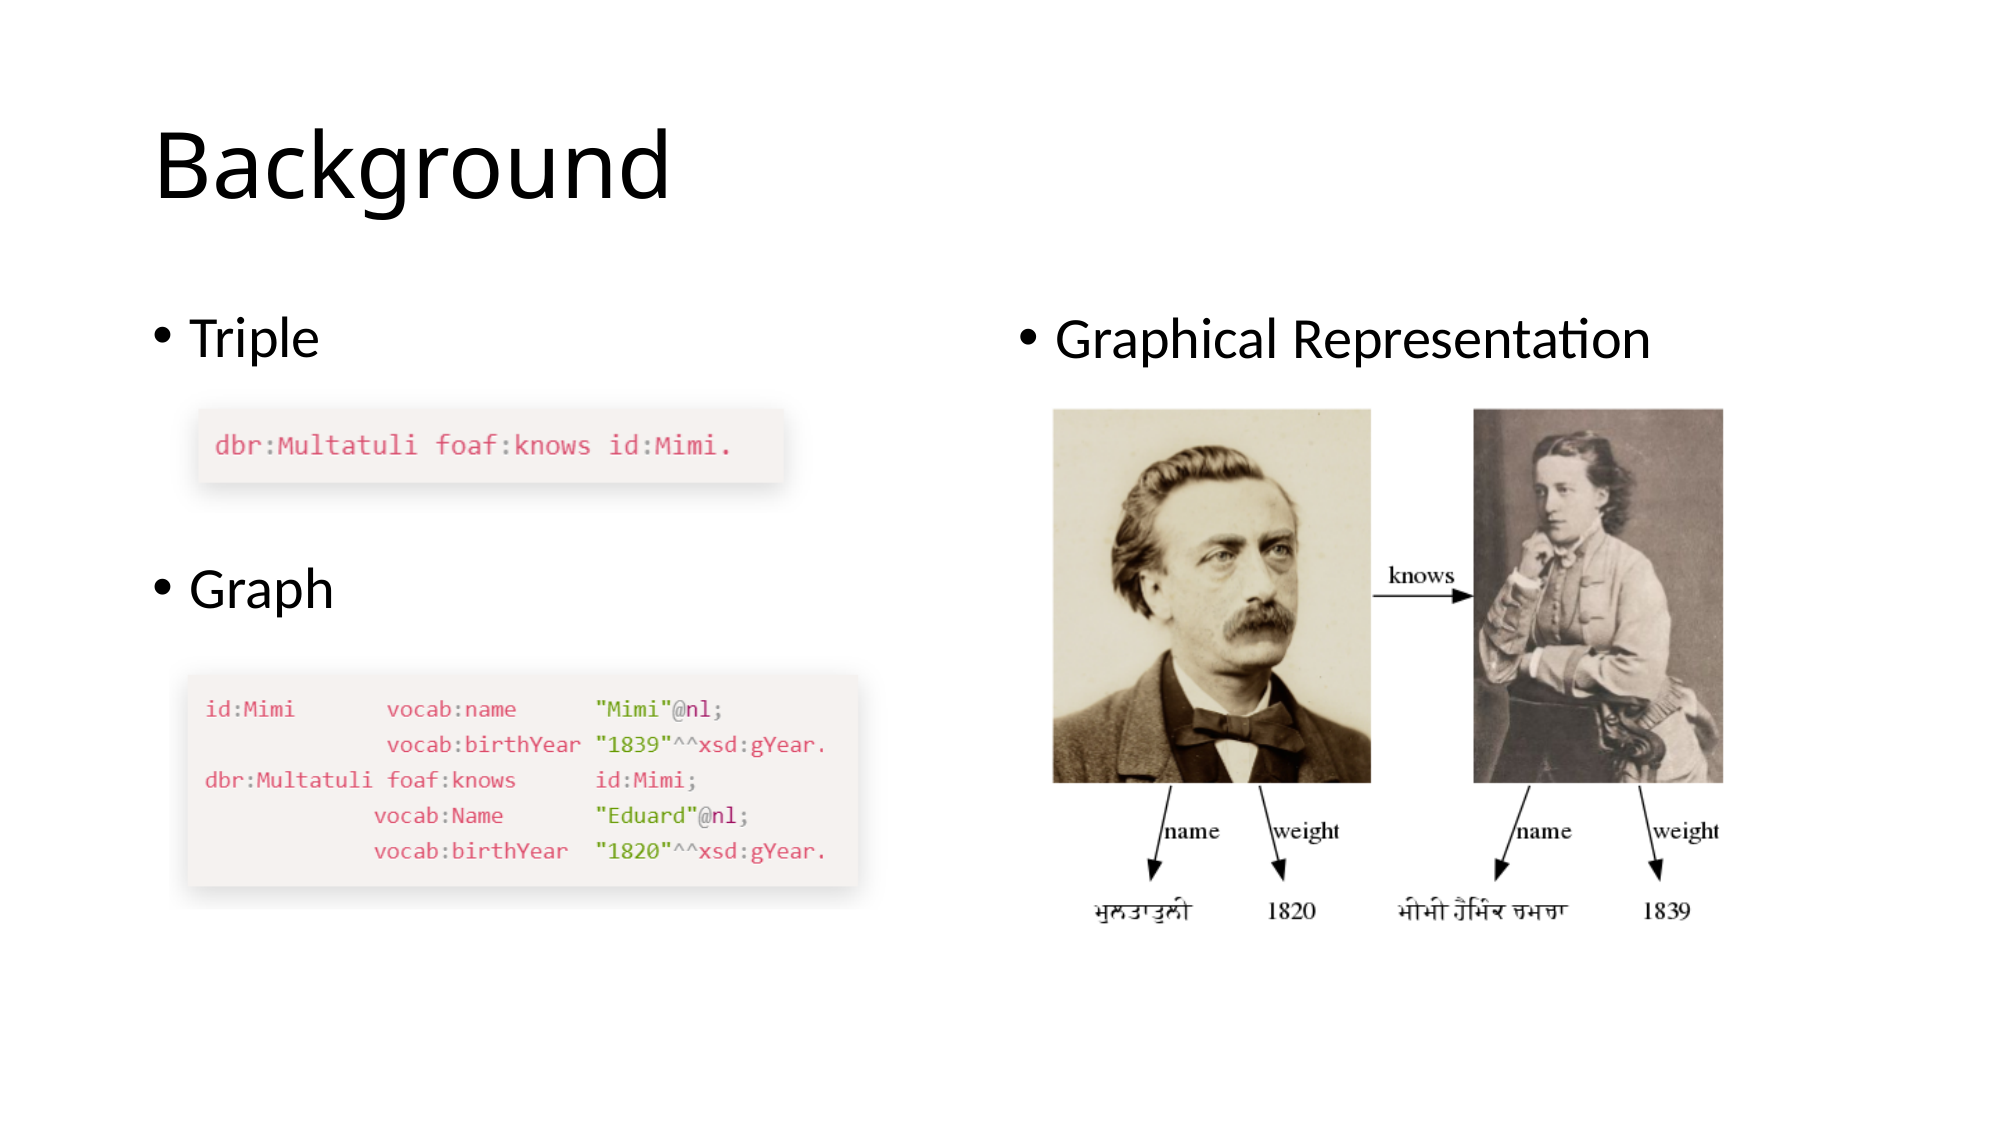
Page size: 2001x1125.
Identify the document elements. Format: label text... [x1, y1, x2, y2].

picture [1044, 400, 1733, 954]
list Triple Graph [137, 299, 1000, 1014]
picture [169, 384, 828, 513]
text_box Graphical Representation [1003, 300, 1866, 1015]
picture [169, 656, 891, 922]
title Background [137, 59, 1863, 278]
